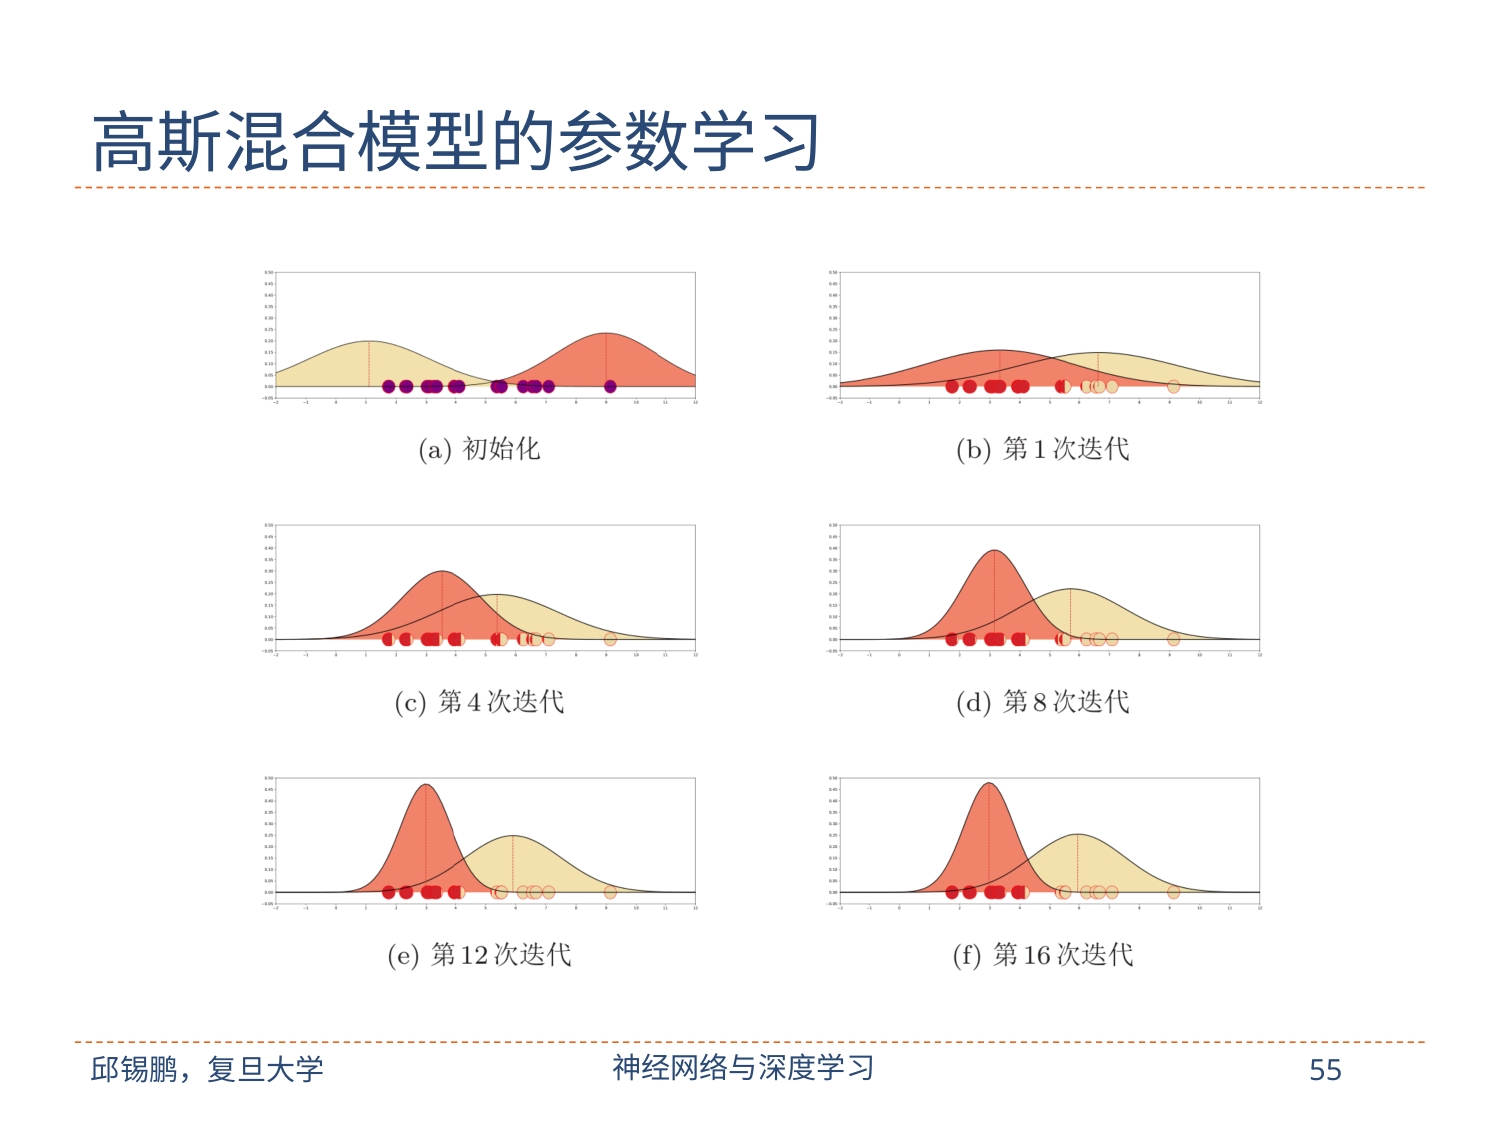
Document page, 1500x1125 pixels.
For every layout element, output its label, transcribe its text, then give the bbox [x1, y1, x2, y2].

title 高斯混合模型的参数学习 [75, 24, 1425, 188]
picture [249, 249, 1272, 982]
